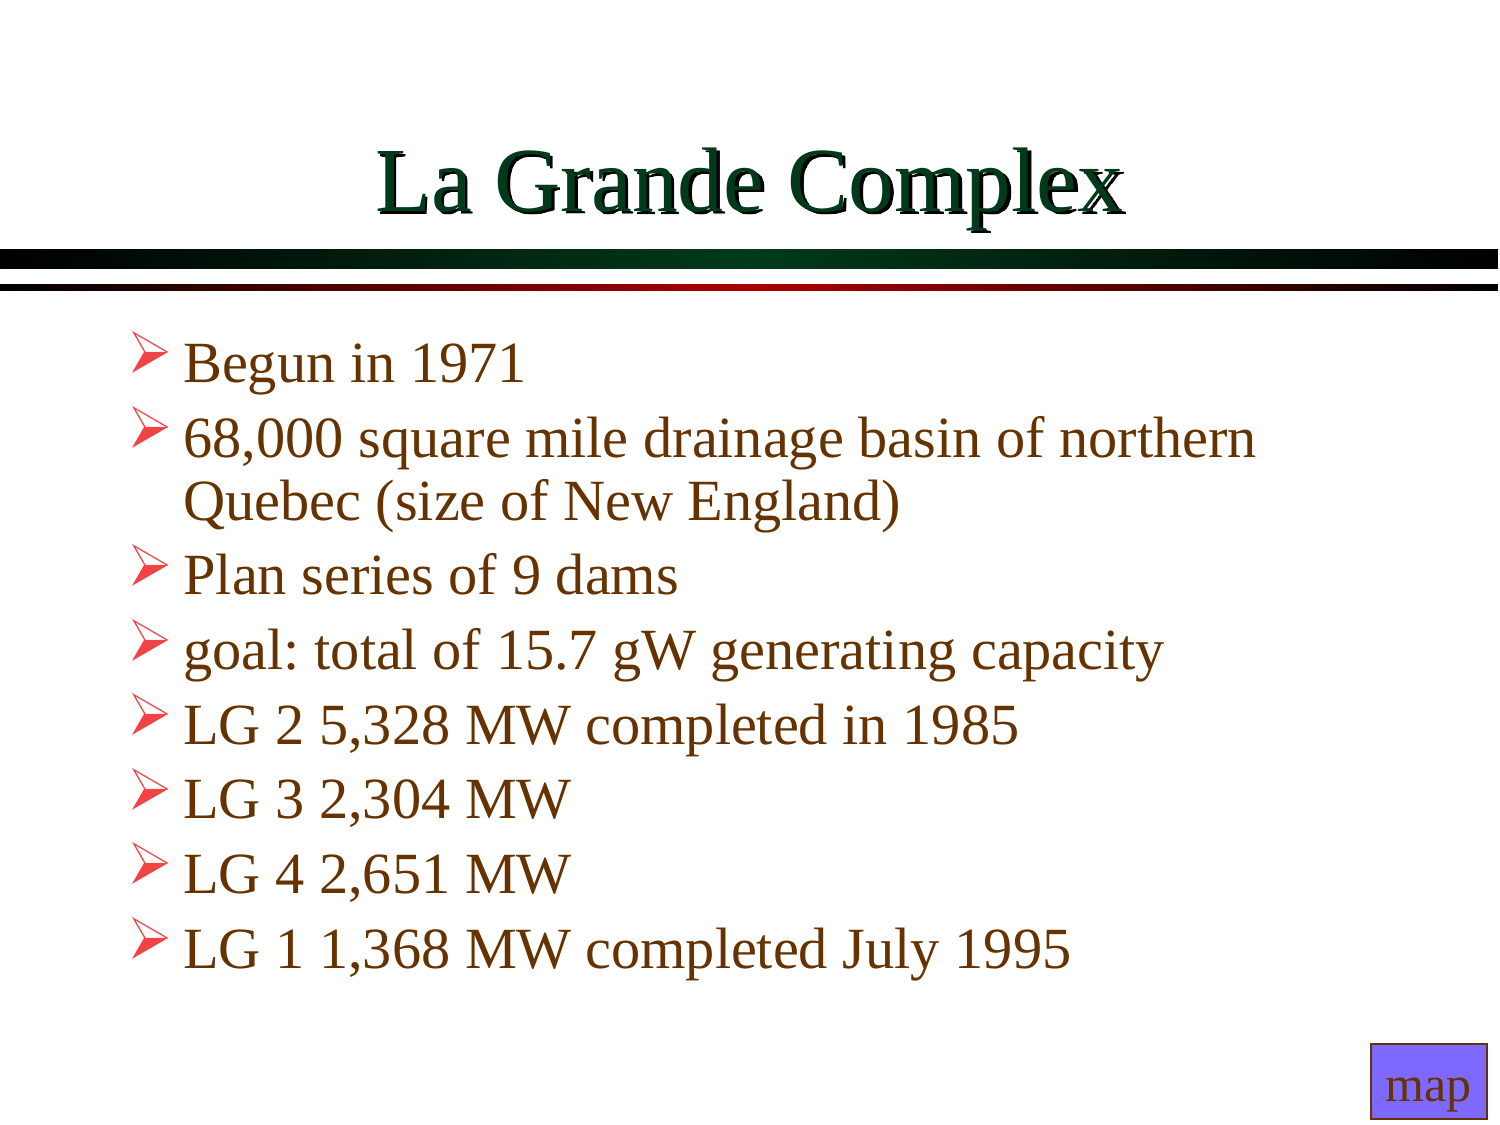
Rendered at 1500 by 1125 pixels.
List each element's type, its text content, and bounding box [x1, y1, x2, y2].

title La Grande Complex [112, 49, 1388, 238]
list Begun in 1971 68,000 square mile drainage basin of northern Quebec (size of New England) Plan series of 9 dams goal: total of 15.7 gW generating capacity LG 2 5,328 MW completed in 1985 LG 3 2,304 MW LG 4 2,651 MW LG 1 1,368 MW completed July 1995 [112, 324, 1388, 1001]
text_box map [1370, 1044, 1487, 1119]
